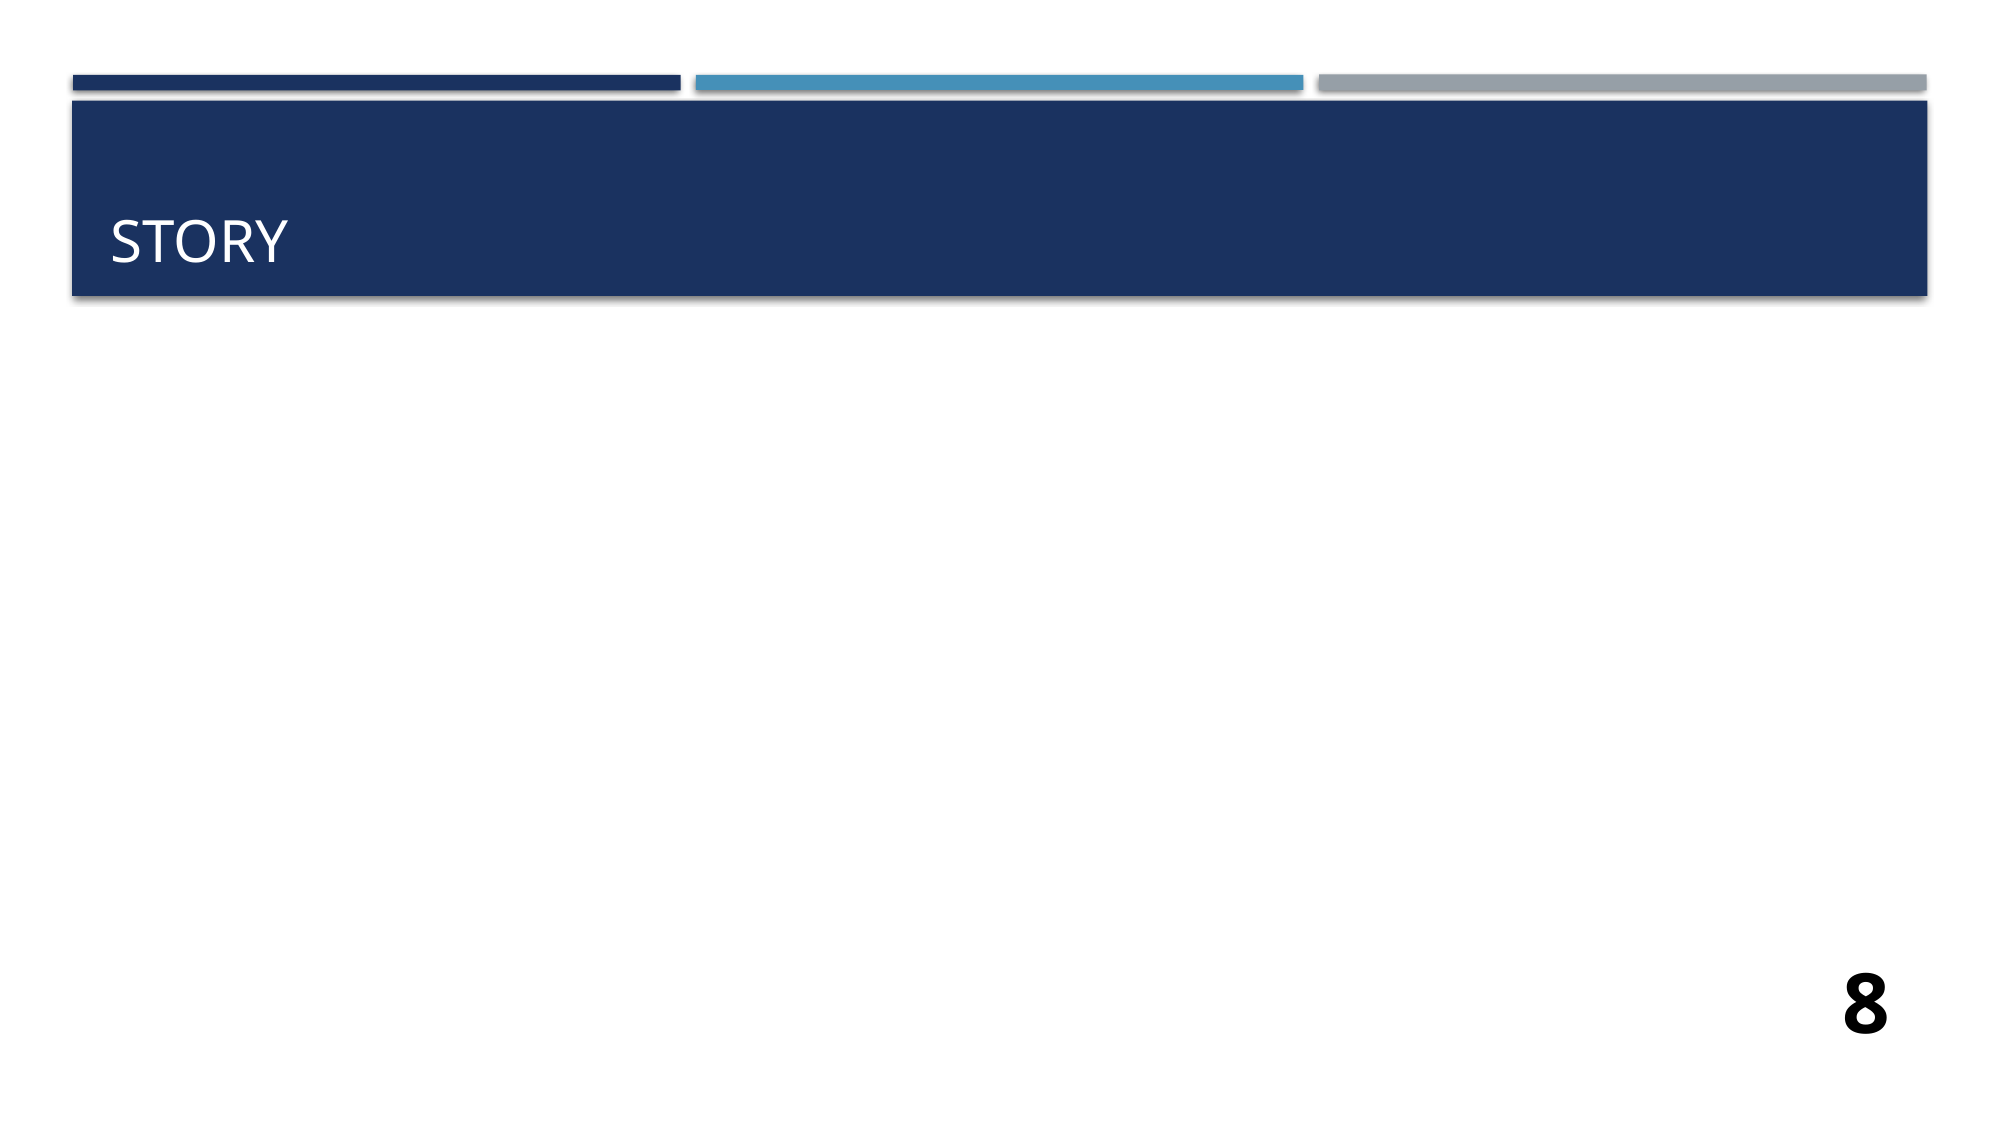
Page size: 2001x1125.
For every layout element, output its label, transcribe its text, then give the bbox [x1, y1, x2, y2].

title Story [95, 115, 1905, 282]
slide_number 8 [1732, 977, 1905, 1037]
